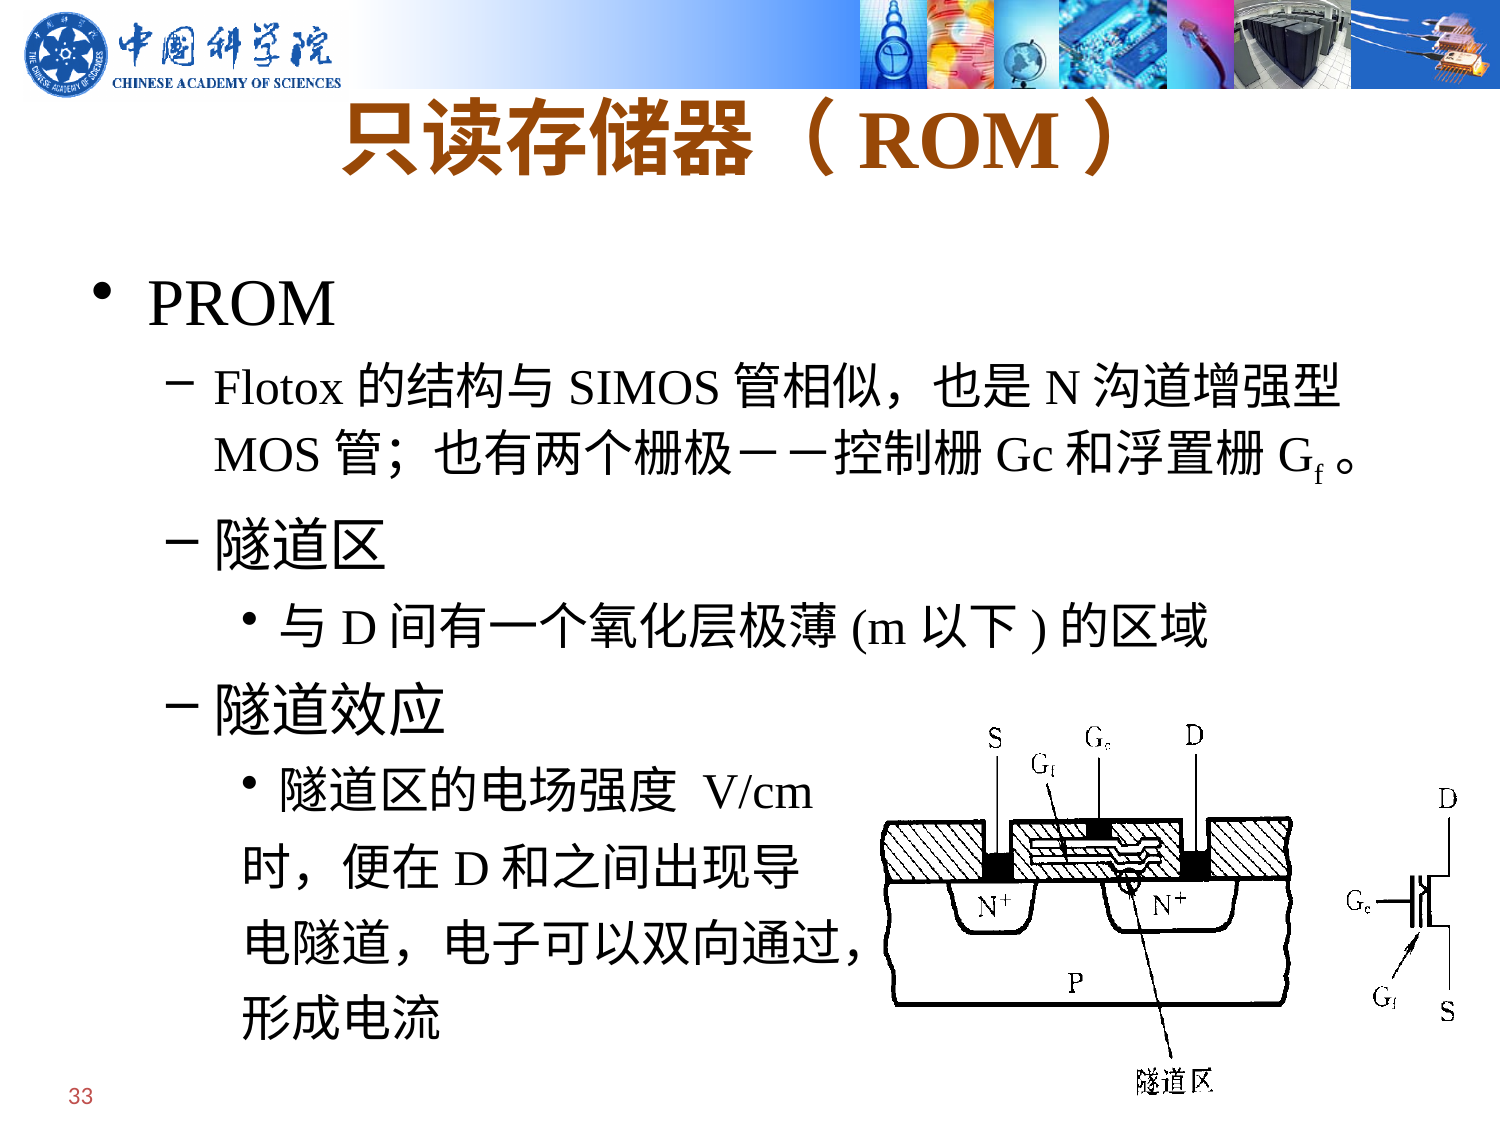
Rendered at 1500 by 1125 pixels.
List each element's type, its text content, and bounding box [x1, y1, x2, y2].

picture [860, 0, 1500, 89]
picture [875, 715, 1500, 1099]
picture [23, 10, 349, 102]
title 只读存储器（ROM） [76, 78, 1427, 209]
